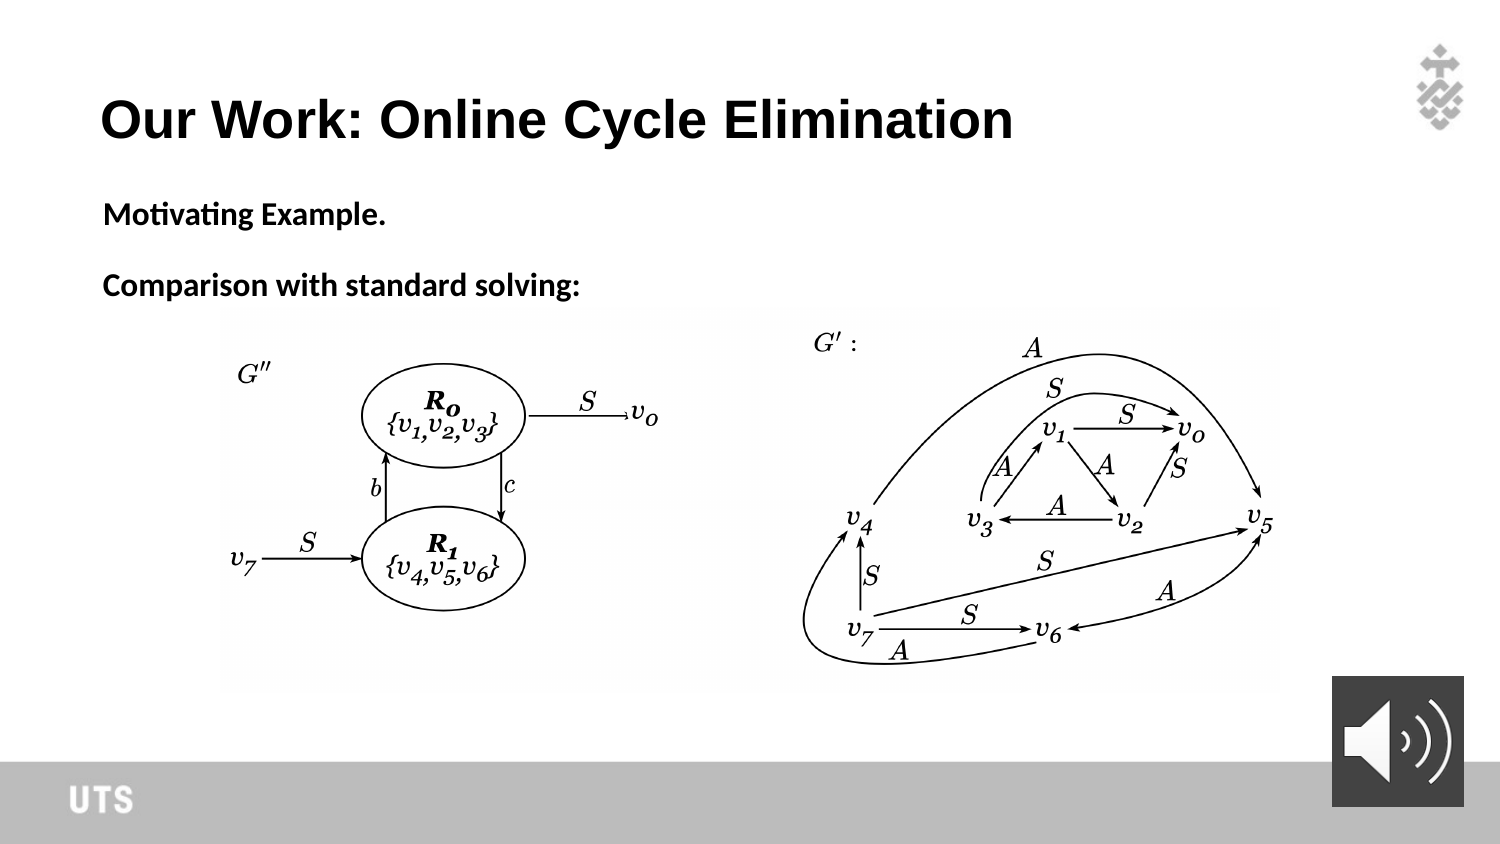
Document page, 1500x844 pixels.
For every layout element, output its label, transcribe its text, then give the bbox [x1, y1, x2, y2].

text_box Our Work: Online Cycle Elimination [100, 10, 1352, 150]
slide_number 27 [1361, 29, 1454, 88]
text_box Motivating Example. Comparison with standard solving: [102, 186, 1385, 657]
picture [0, 0, 1500, 844]
